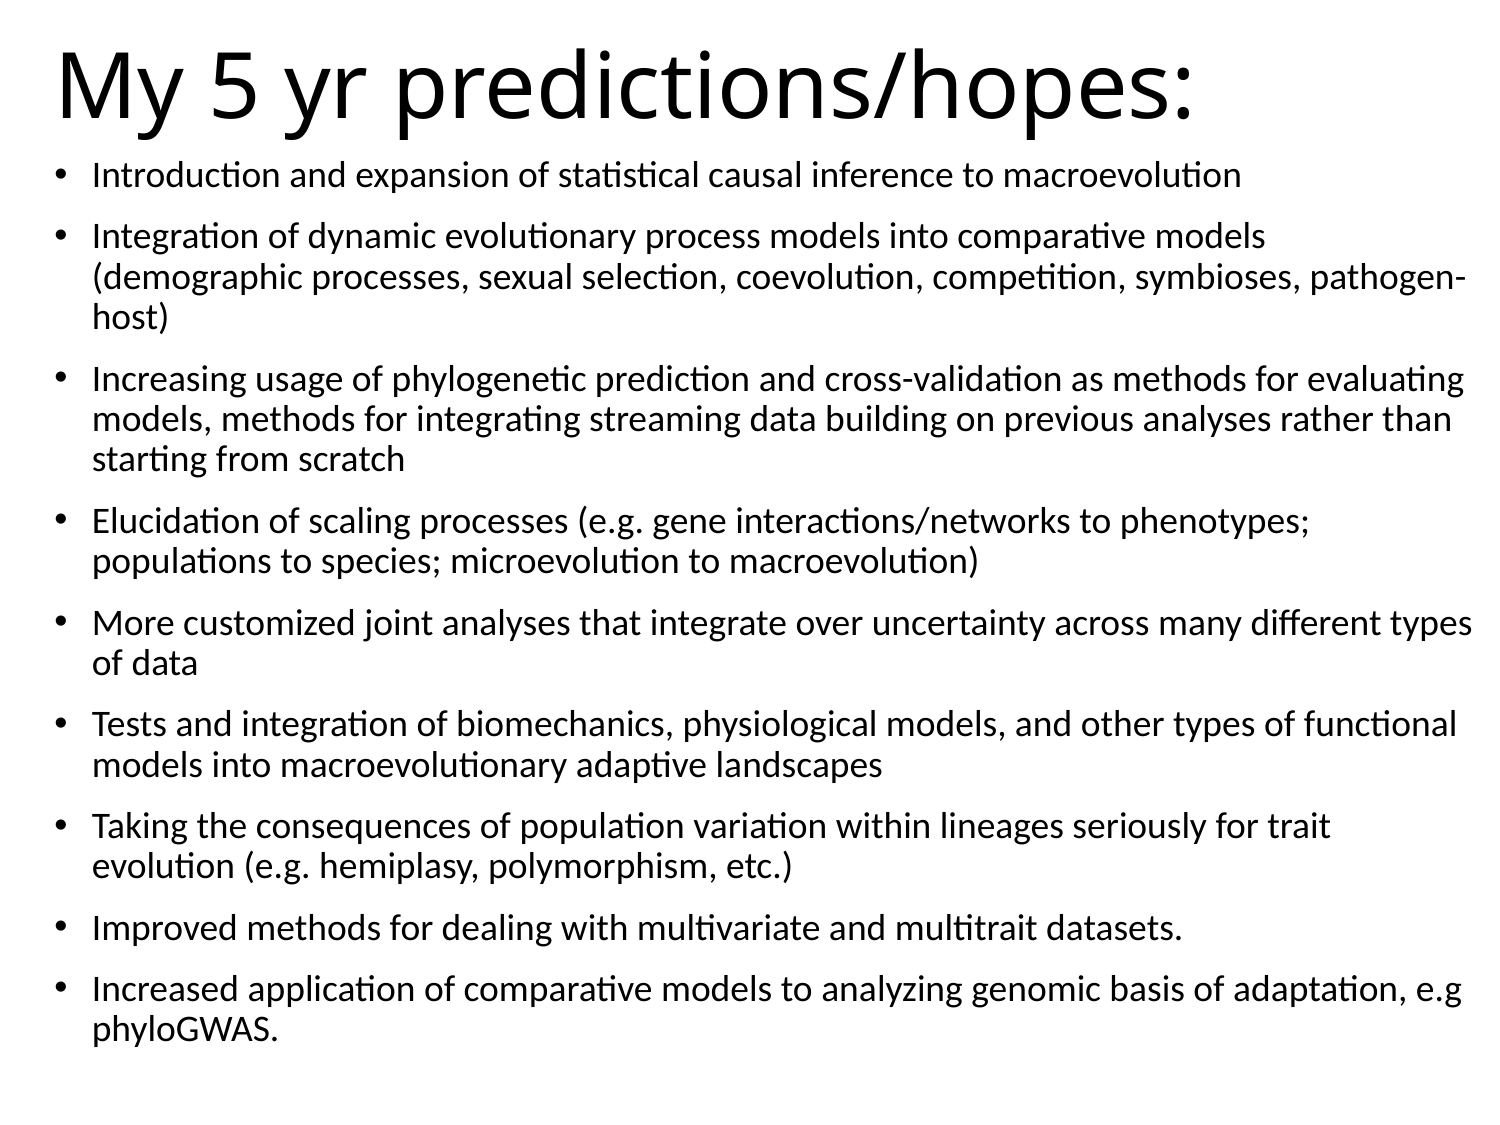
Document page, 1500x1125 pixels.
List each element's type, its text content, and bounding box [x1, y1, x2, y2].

list Introduction and expansion of statistical causal inference to macroevolution Integration of dynamic evolutionary process models into comparative models (demographic processes, sexual selection, coevolution, competition, symbioses, pathogen-host) Increasing usage of phylogenetic prediction and cross-validation as methods for evaluating models, methods for integrating streaming data building on previous analyses rather than starting from scratch Elucidation of scaling processes (e.g. gene interactions/networks to phenotypes; populations to species; microevolution to macroevolution) More customized joint analyses that integrate over uncertainty across many different types of data Tests and integration of biomechanics, physiological models, and other types of functional models into macroevolutionary adaptive landscapes Taking the consequences of population variation within lineages seriously for trait evolution (e.g. hemiplasy, polymorphism, etc.) Improved methods for dealing with multivariate and multitrait datasets. Increased application of comparative models to analyzing genomic basis of adaptation, e.g phyloGWAS. [39, 147, 1493, 862]
title My 5 yr predictions/hopes: [39, 0, 1334, 147]
